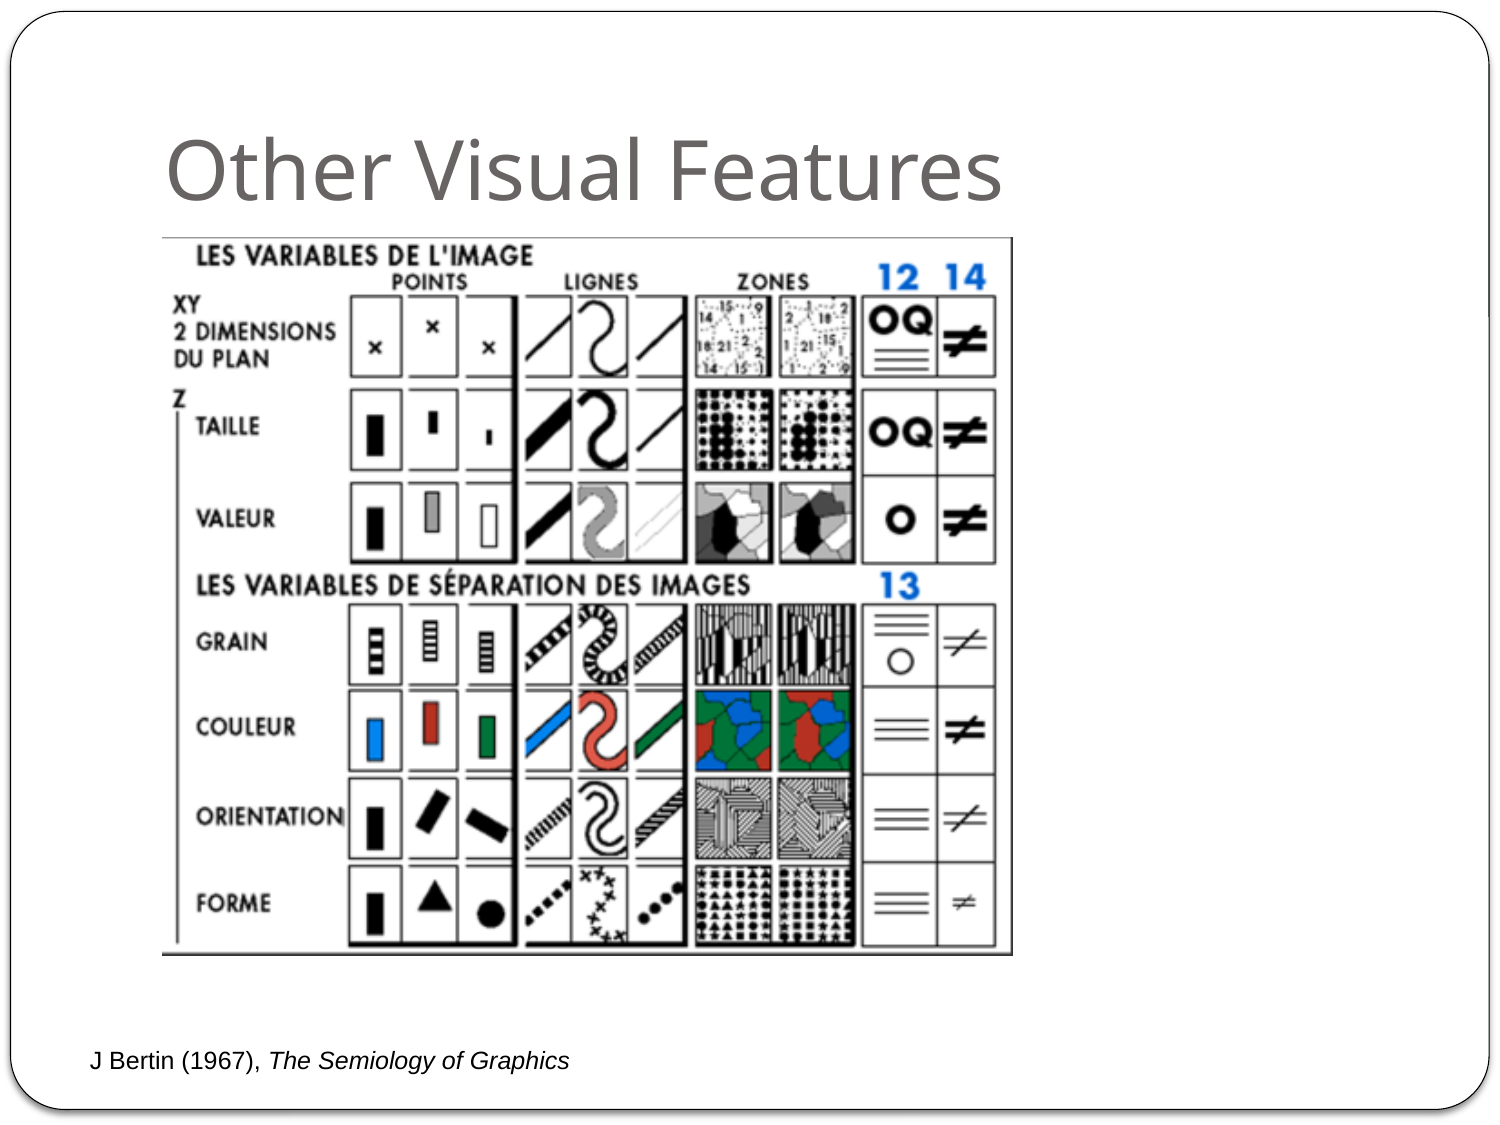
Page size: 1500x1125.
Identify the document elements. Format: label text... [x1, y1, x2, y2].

picture [162, 237, 1013, 956]
text_box J Bertin (1967), The Semiology of Graphics [74, 1037, 1394, 1083]
title Other Visual Features [150, 45, 1425, 233]
